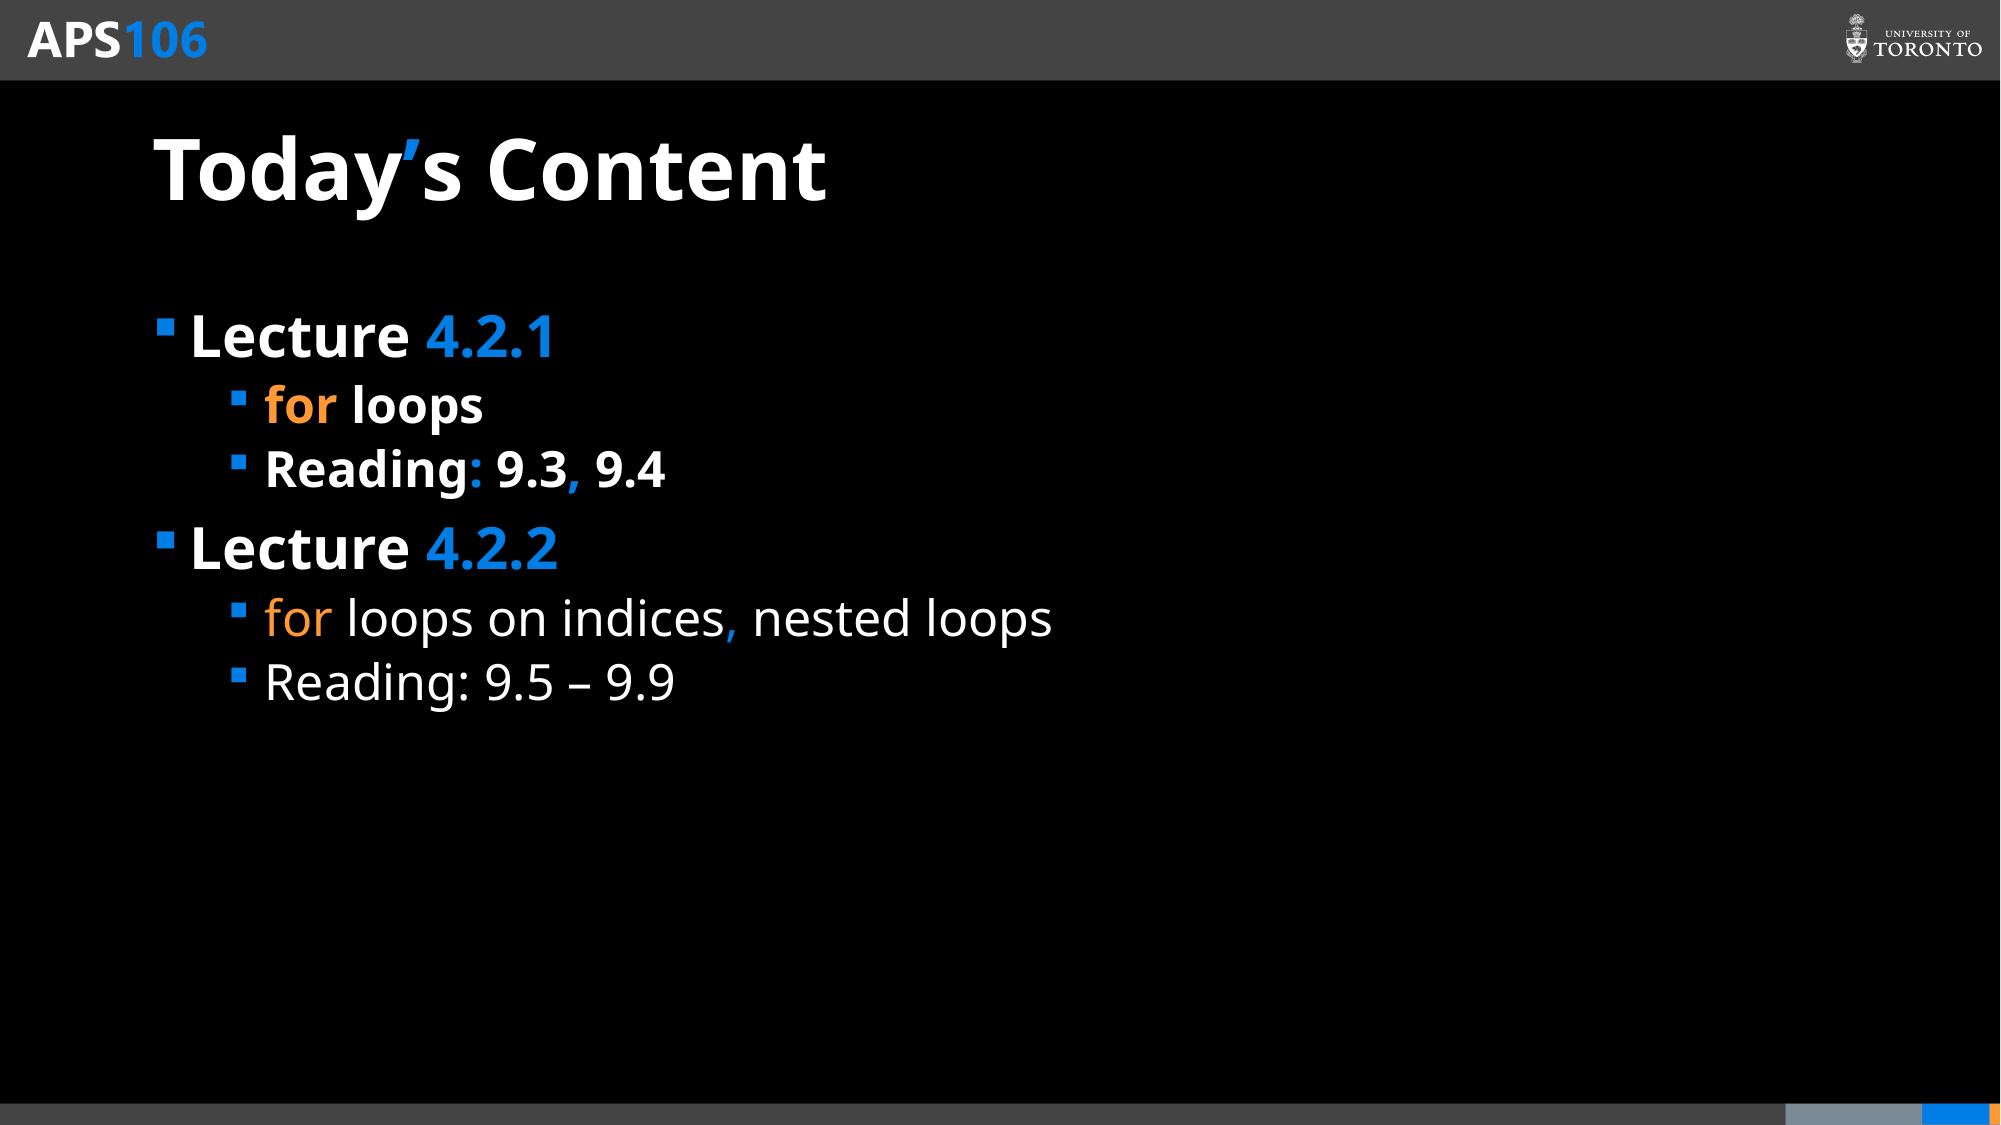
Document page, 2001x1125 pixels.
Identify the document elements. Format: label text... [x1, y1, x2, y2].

picture [0, 0, 2001, 1125]
list Lecture 4.2.1 for loops Reading: 9.3, 9.4 Lecture 4.2.2 for loops on indices, nested loops Reading: 9.5 – 9.9 [137, 299, 1863, 1093]
title Today’s Content [137, 119, 1863, 227]
